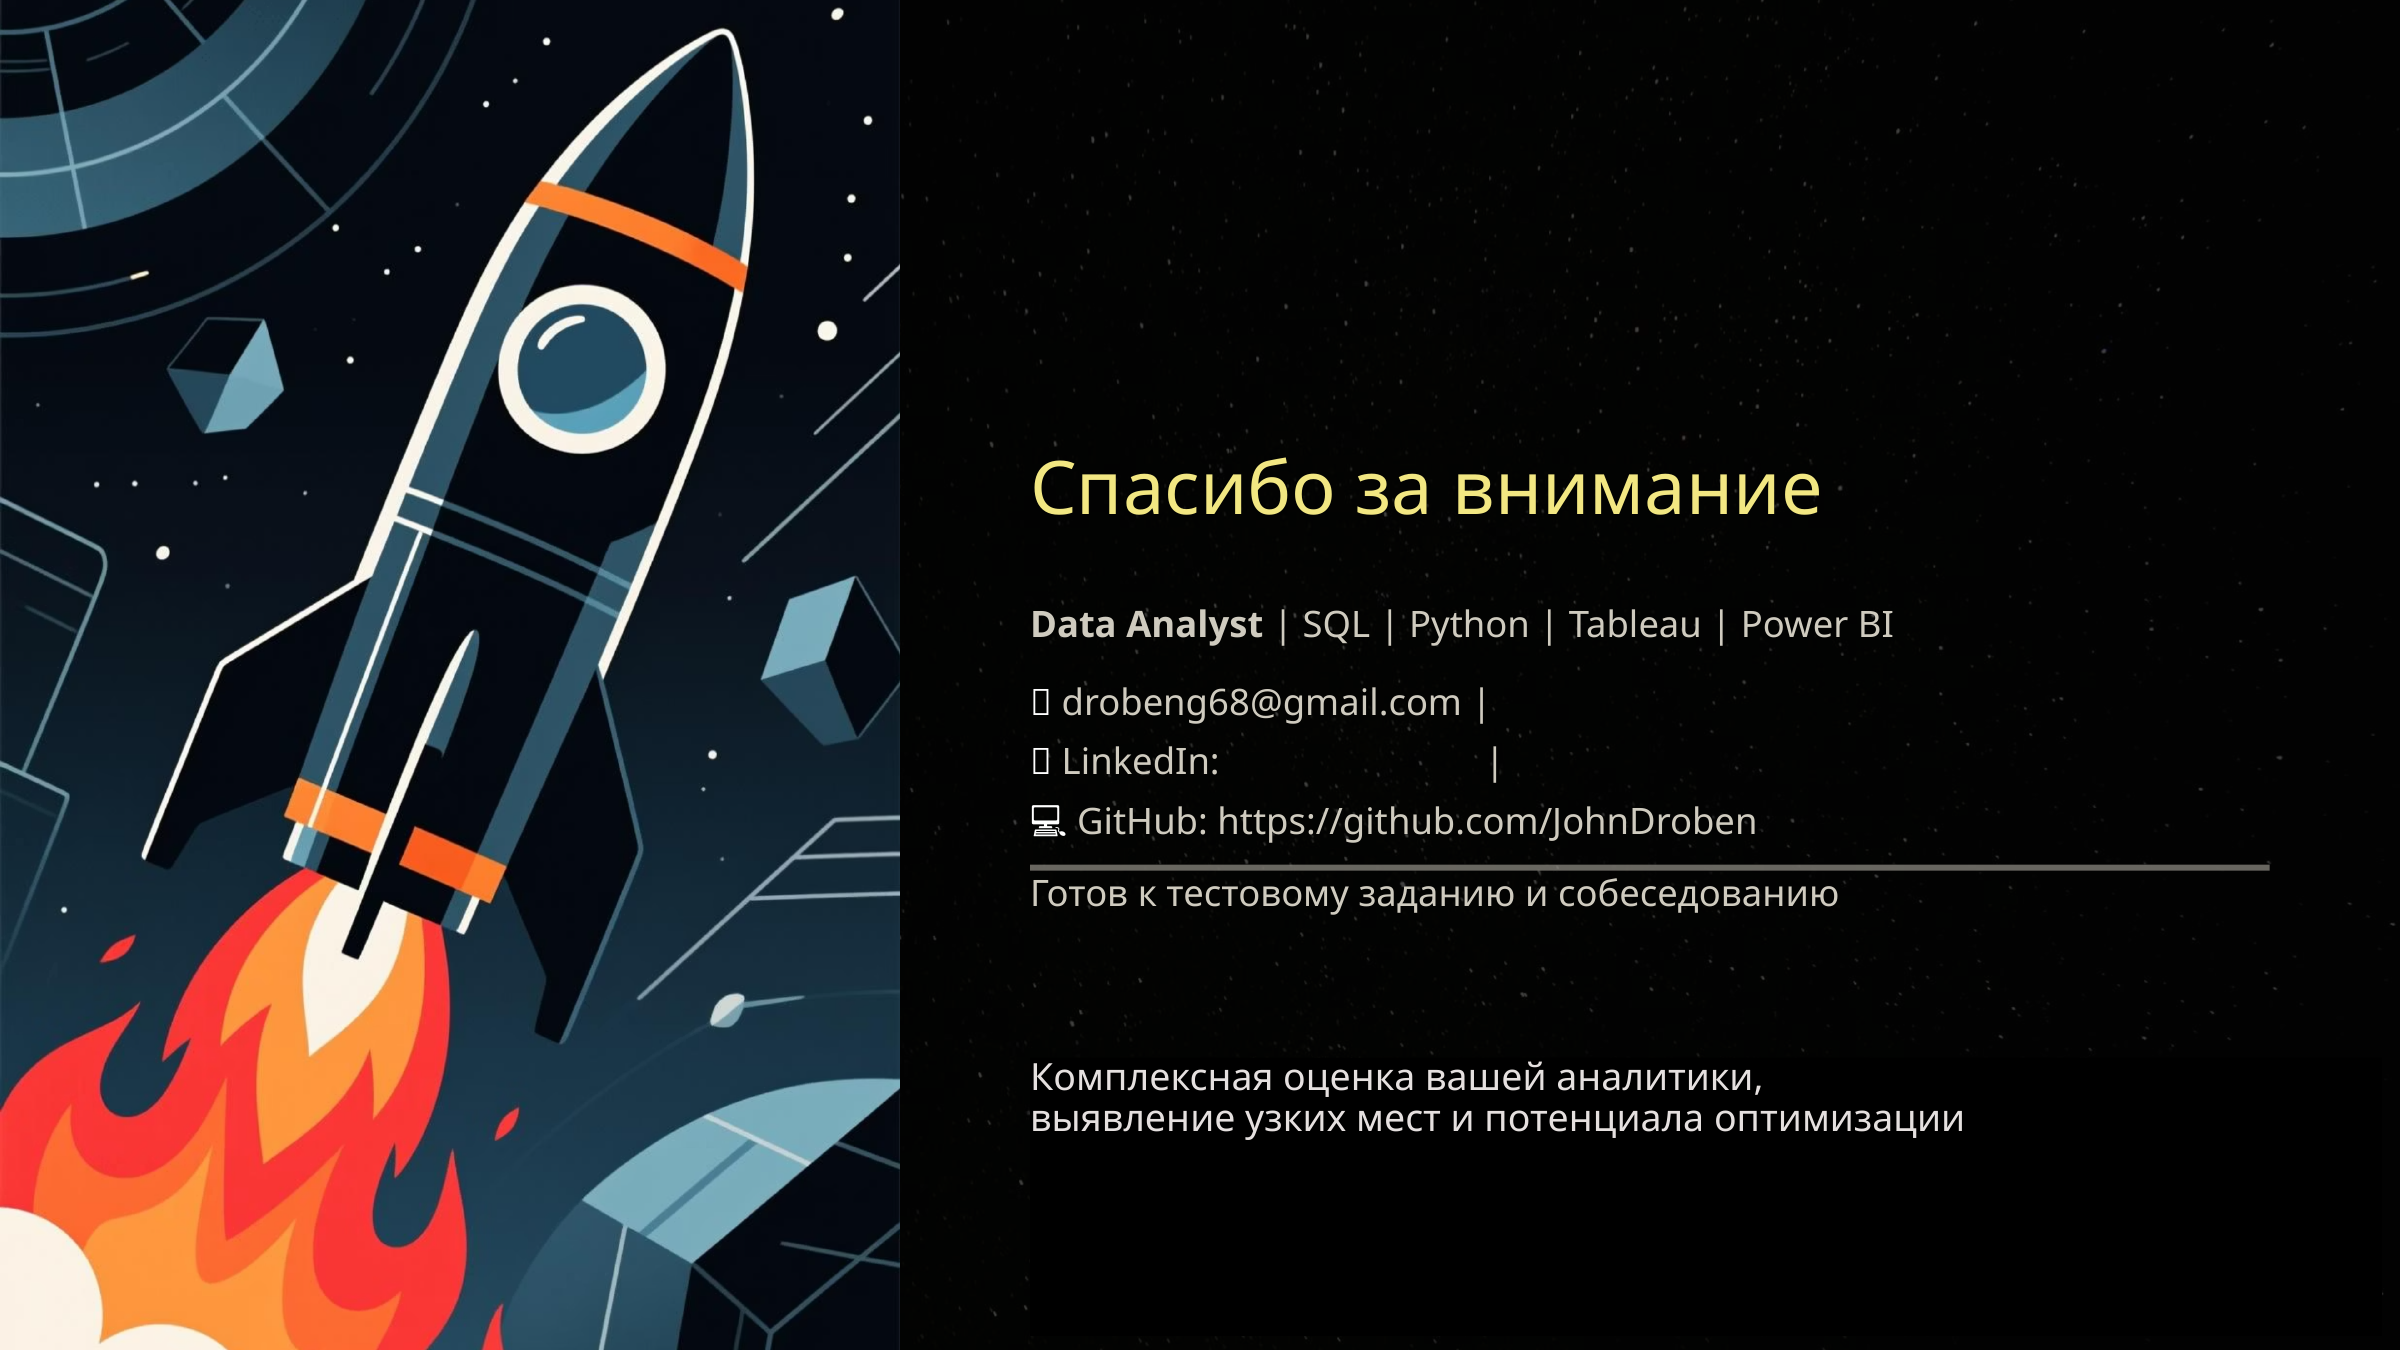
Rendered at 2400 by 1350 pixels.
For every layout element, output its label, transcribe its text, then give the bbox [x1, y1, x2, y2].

text_box Комплексная оценка вашей аналитики, выявление узких мест и потенциала оптимизации [1030, 1057, 2382, 1336]
text_box Спасибо за внимание [1030, 436, 1845, 530]
text_box 📧 drobeng68@gmail.com | 💼 LinkedIn: | 💻 GitHub: https://github.com/JohnDroben [1030, 663, 2270, 855]
picture [0, 0, 2400, 1350]
text_box Готов к тестовому заданию и собеседованию [1030, 855, 2270, 914]
text_box Data Analyst | SQL | Python | Tableau | Power BI [1030, 585, 2270, 645]
